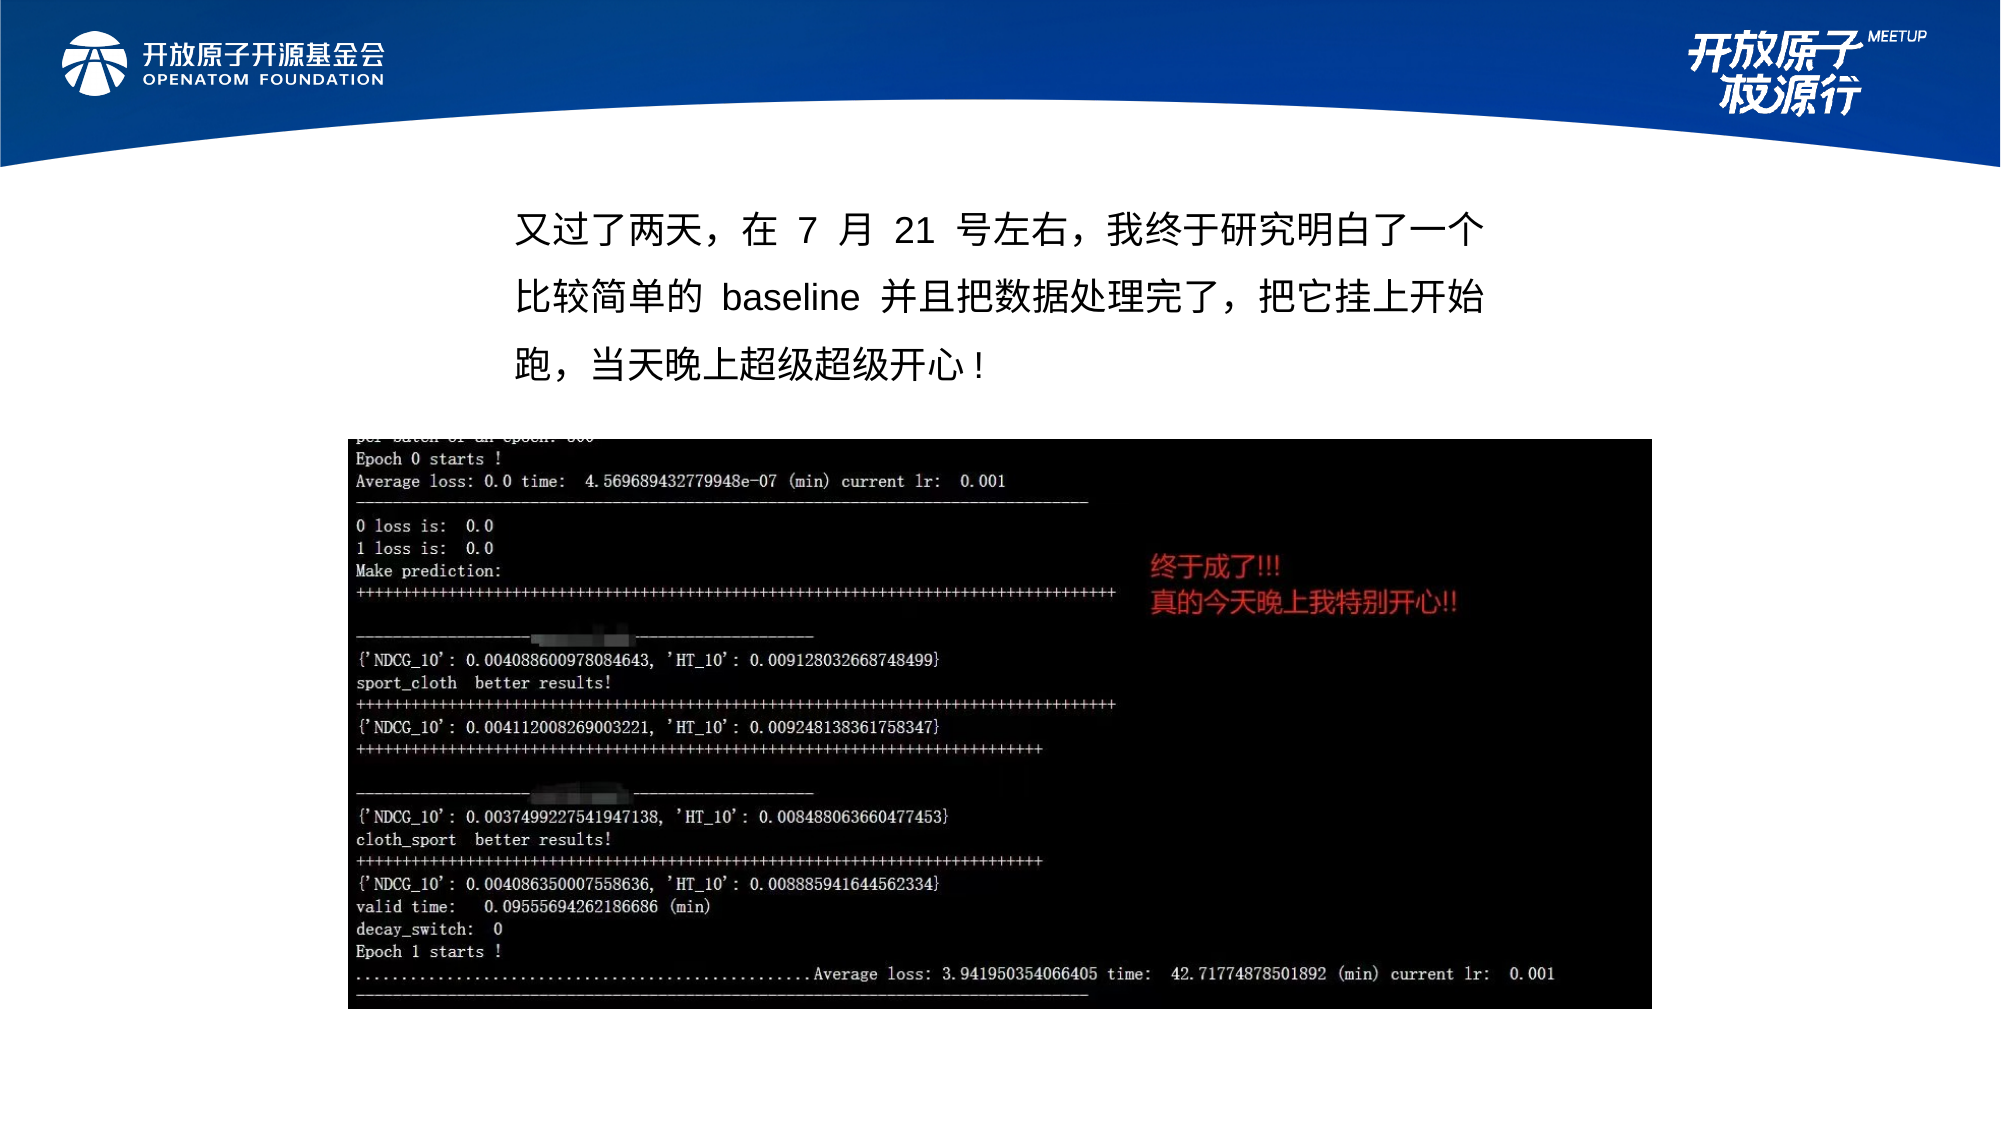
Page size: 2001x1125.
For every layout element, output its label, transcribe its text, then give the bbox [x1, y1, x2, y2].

picture [347, 438, 1653, 1010]
text_box 又过了两天，在 7 月 21 号左右，我终于研究明白了一个比较简单的 baseline 并且把数据处理完了，把它挂上开始跑，当天晚上超级超级开心! [499, 176, 1501, 394]
picture [0, 0, 2001, 174]
